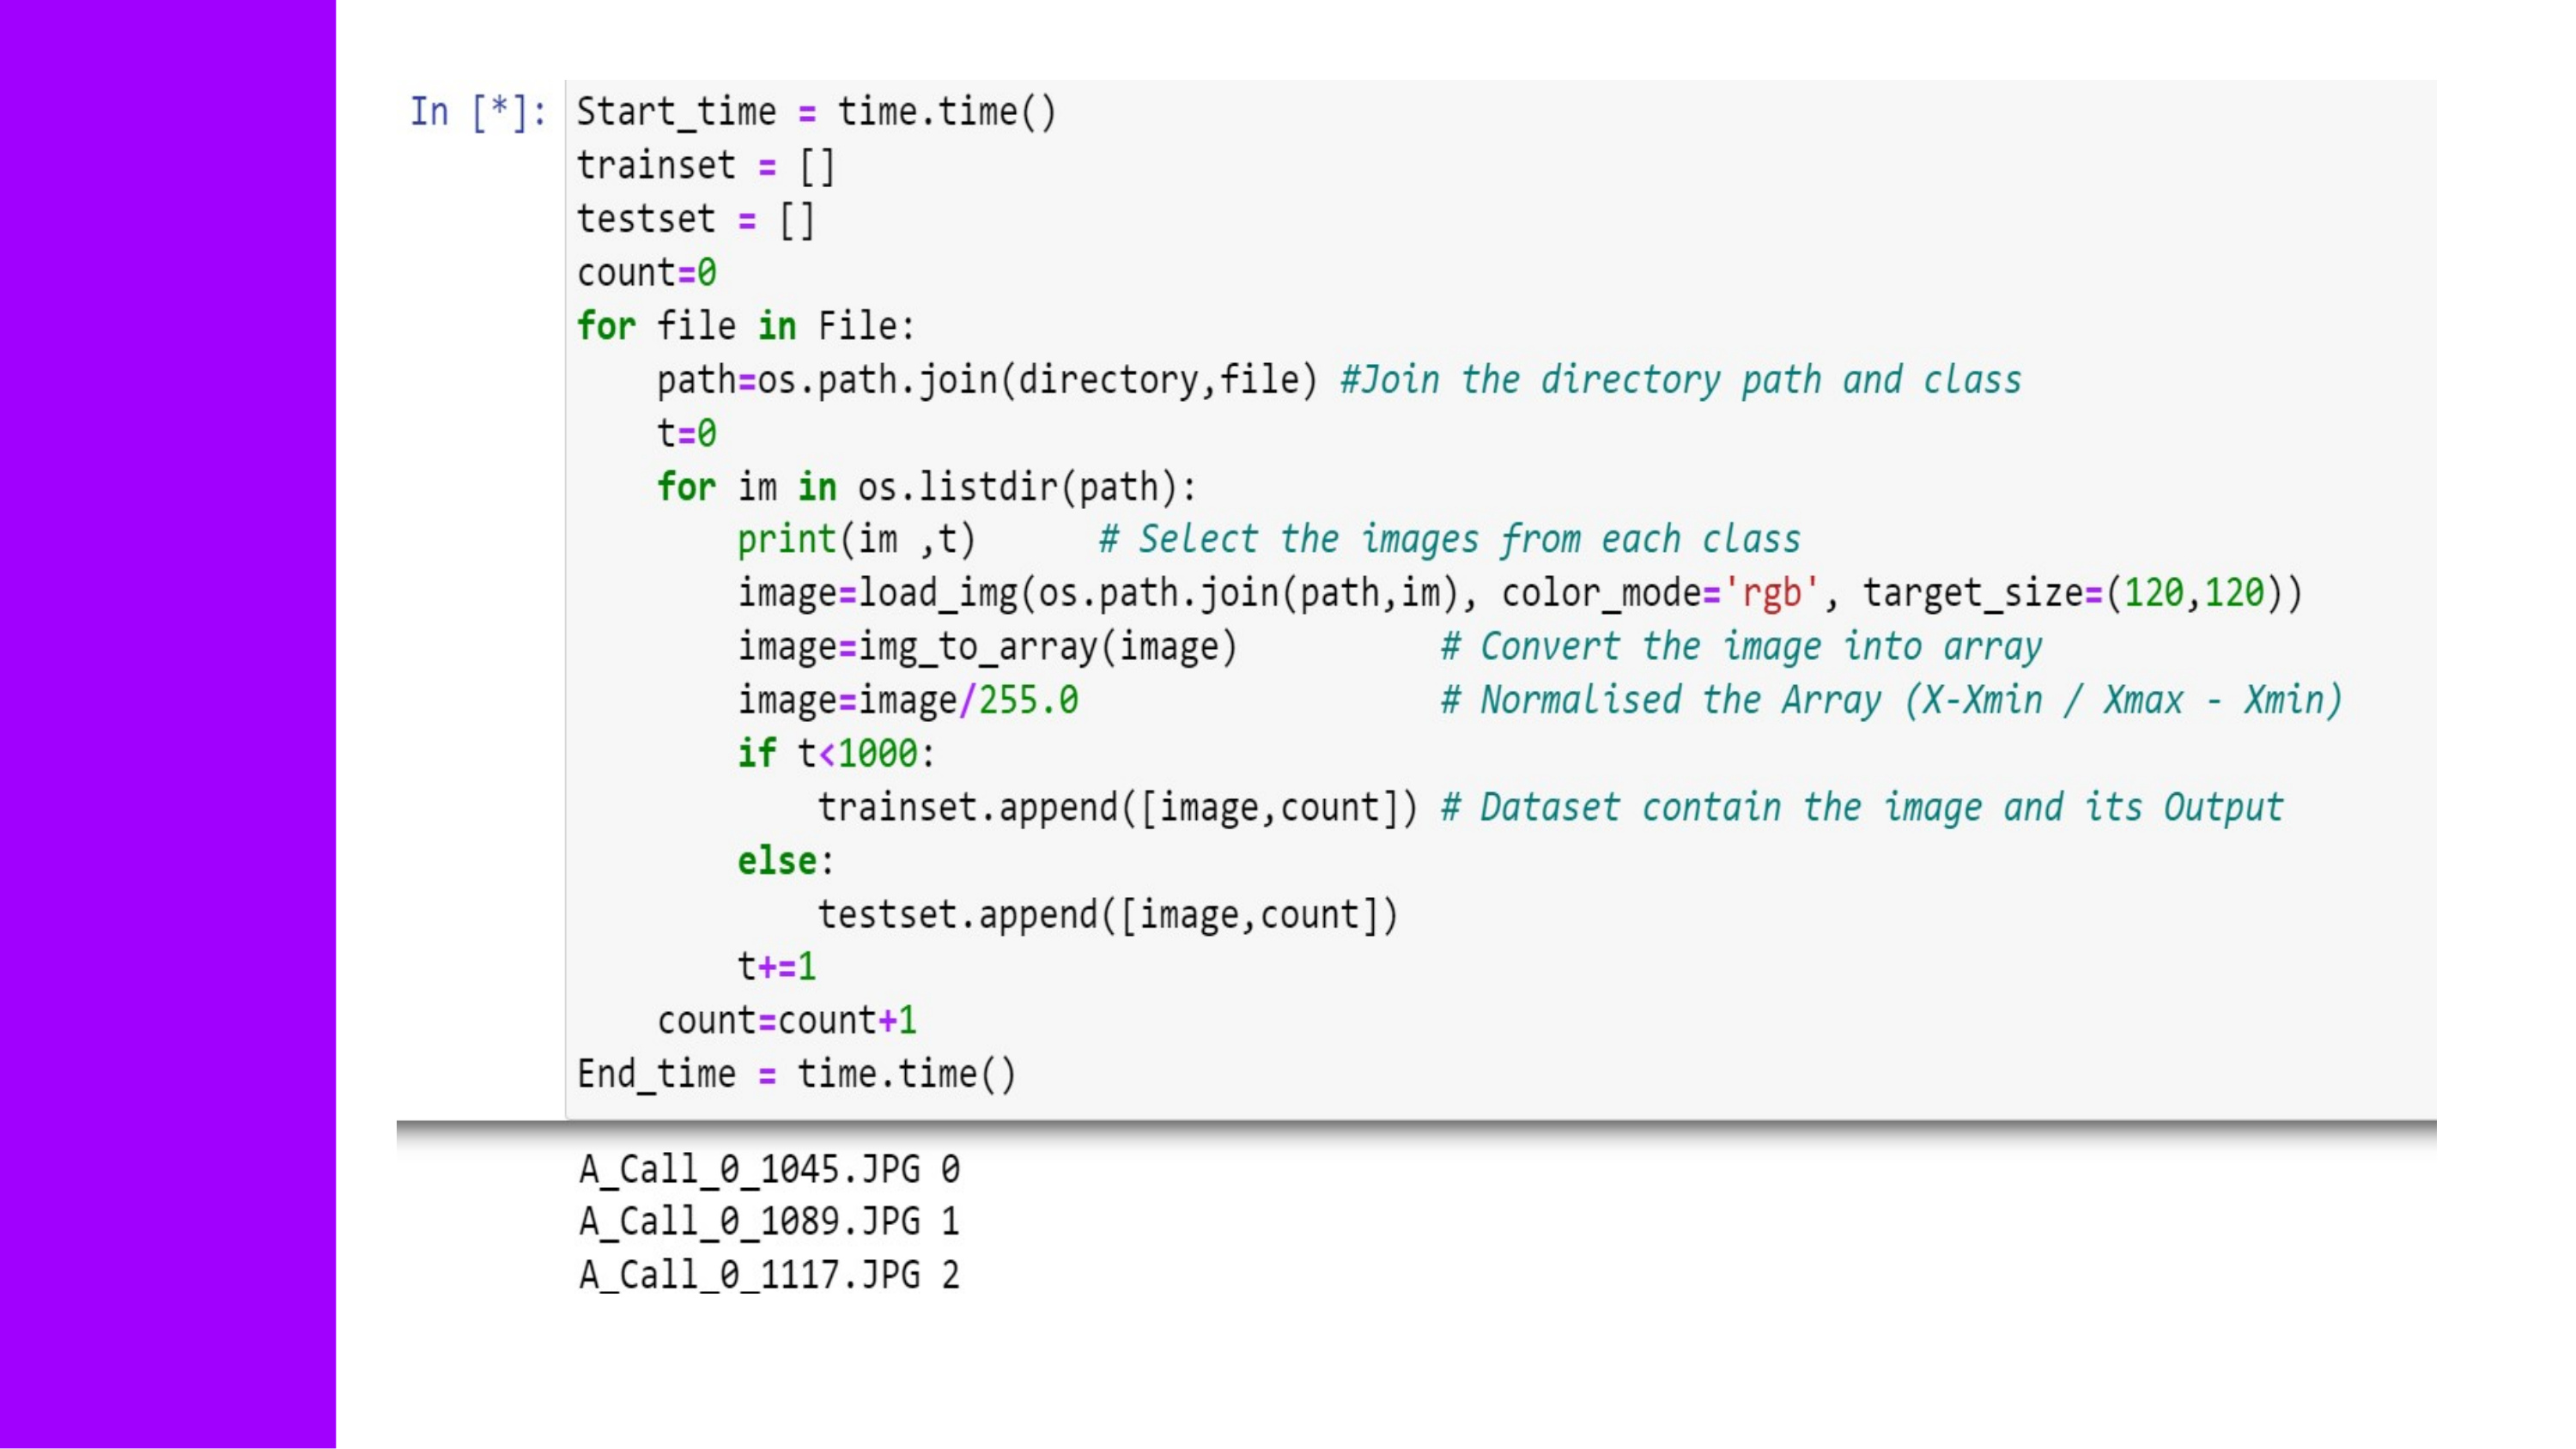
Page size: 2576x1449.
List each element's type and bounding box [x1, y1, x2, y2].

text_box [0, 0, 337, 1449]
picture [397, 80, 2437, 1294]
